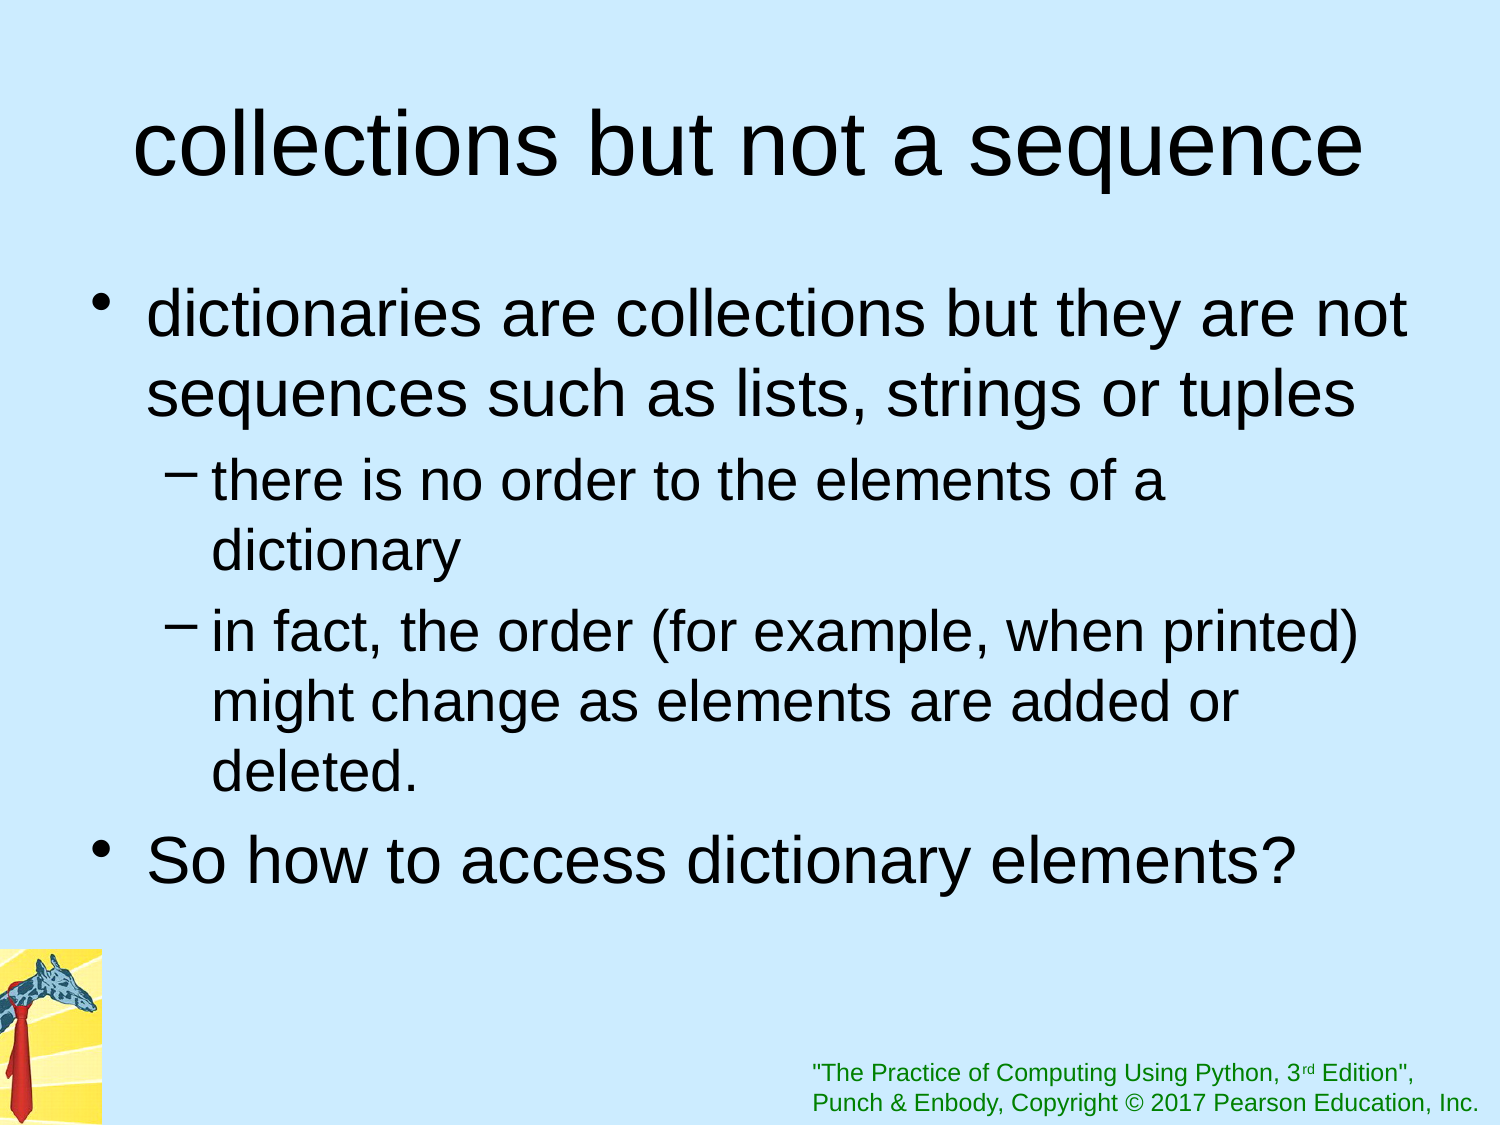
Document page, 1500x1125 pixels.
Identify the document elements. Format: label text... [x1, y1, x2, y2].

title collections but not a sequence [75, 45, 1425, 233]
list dictionaries are collections but they are not sequences such as lists, strings or tuples there is no order to the elements of a dictionary in fact, the order (for example, when printed) might change as elements are added or deleted. So how to access dictionary elements? [75, 262, 1425, 1005]
picture [0, 949, 102, 1125]
